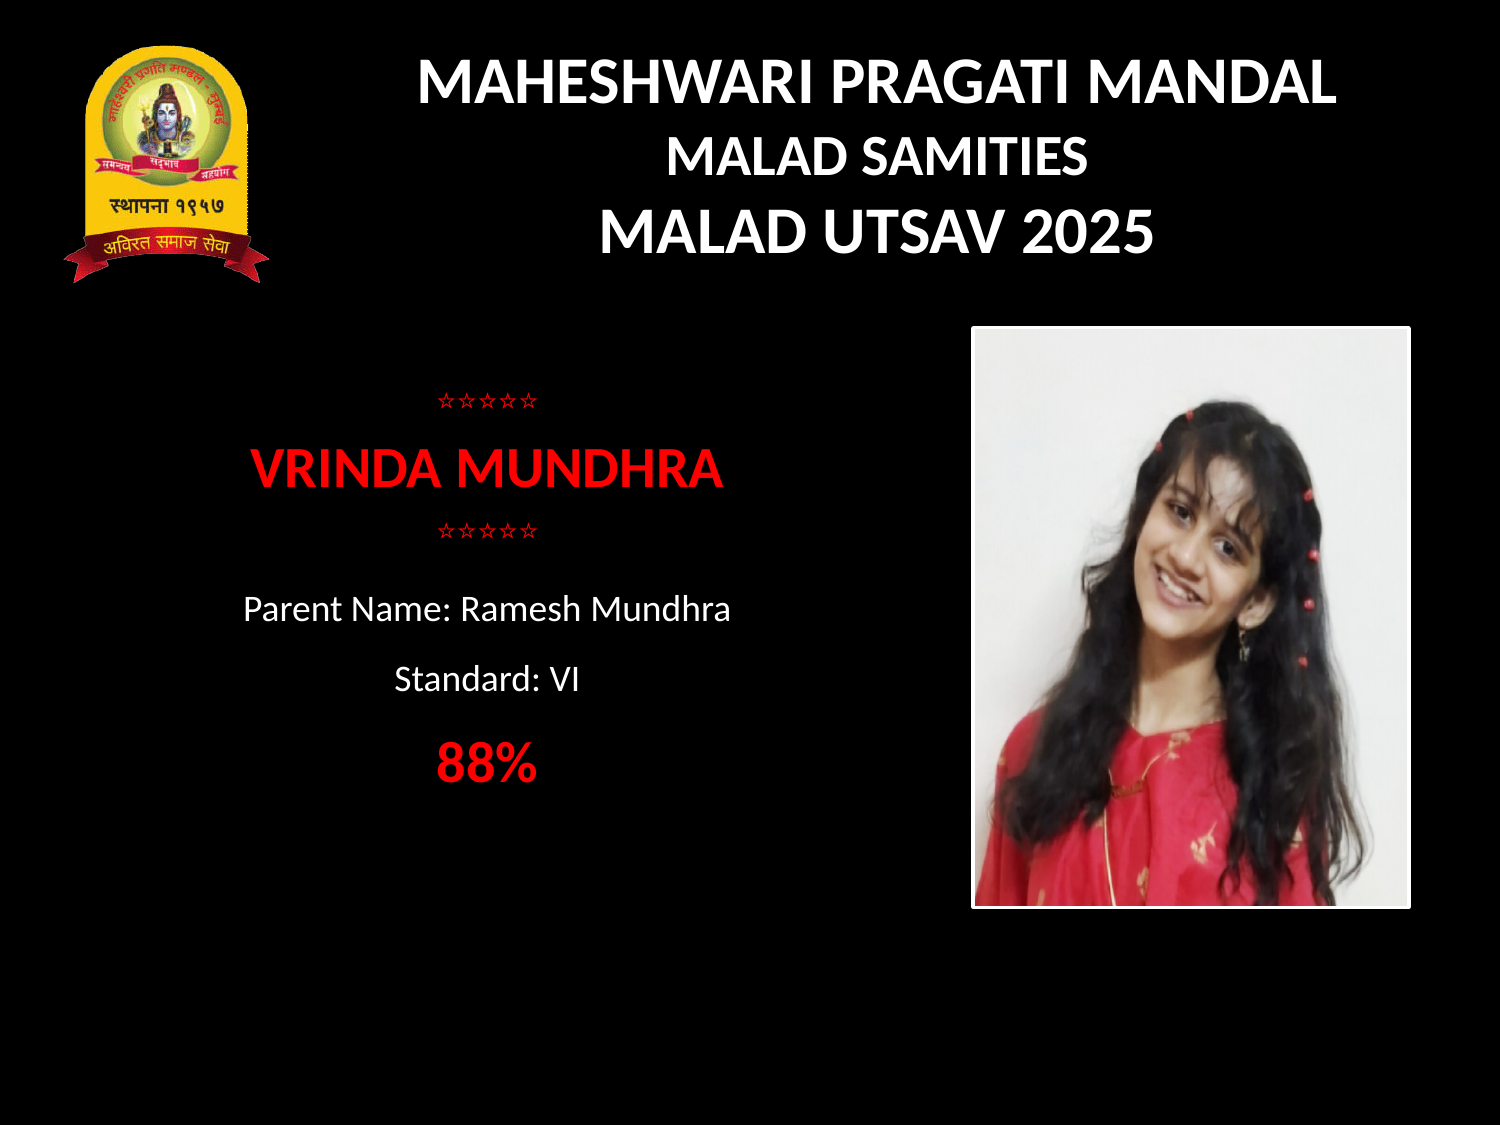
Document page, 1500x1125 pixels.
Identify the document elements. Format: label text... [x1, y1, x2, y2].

text_box ⭐⭐⭐⭐⭐ VRINDA MUNDHRA ⭐⭐⭐⭐⭐ Parent Name: Ramesh Mundhra Standard: VI 88% [74, 374, 900, 802]
picture [974, 329, 1408, 907]
picture [29, 29, 297, 301]
text_box MAHESHWARI PRAGATI MANDAL MALAD SAMITIES MALAD UTSAV 2025 [401, 29, 1354, 275]
